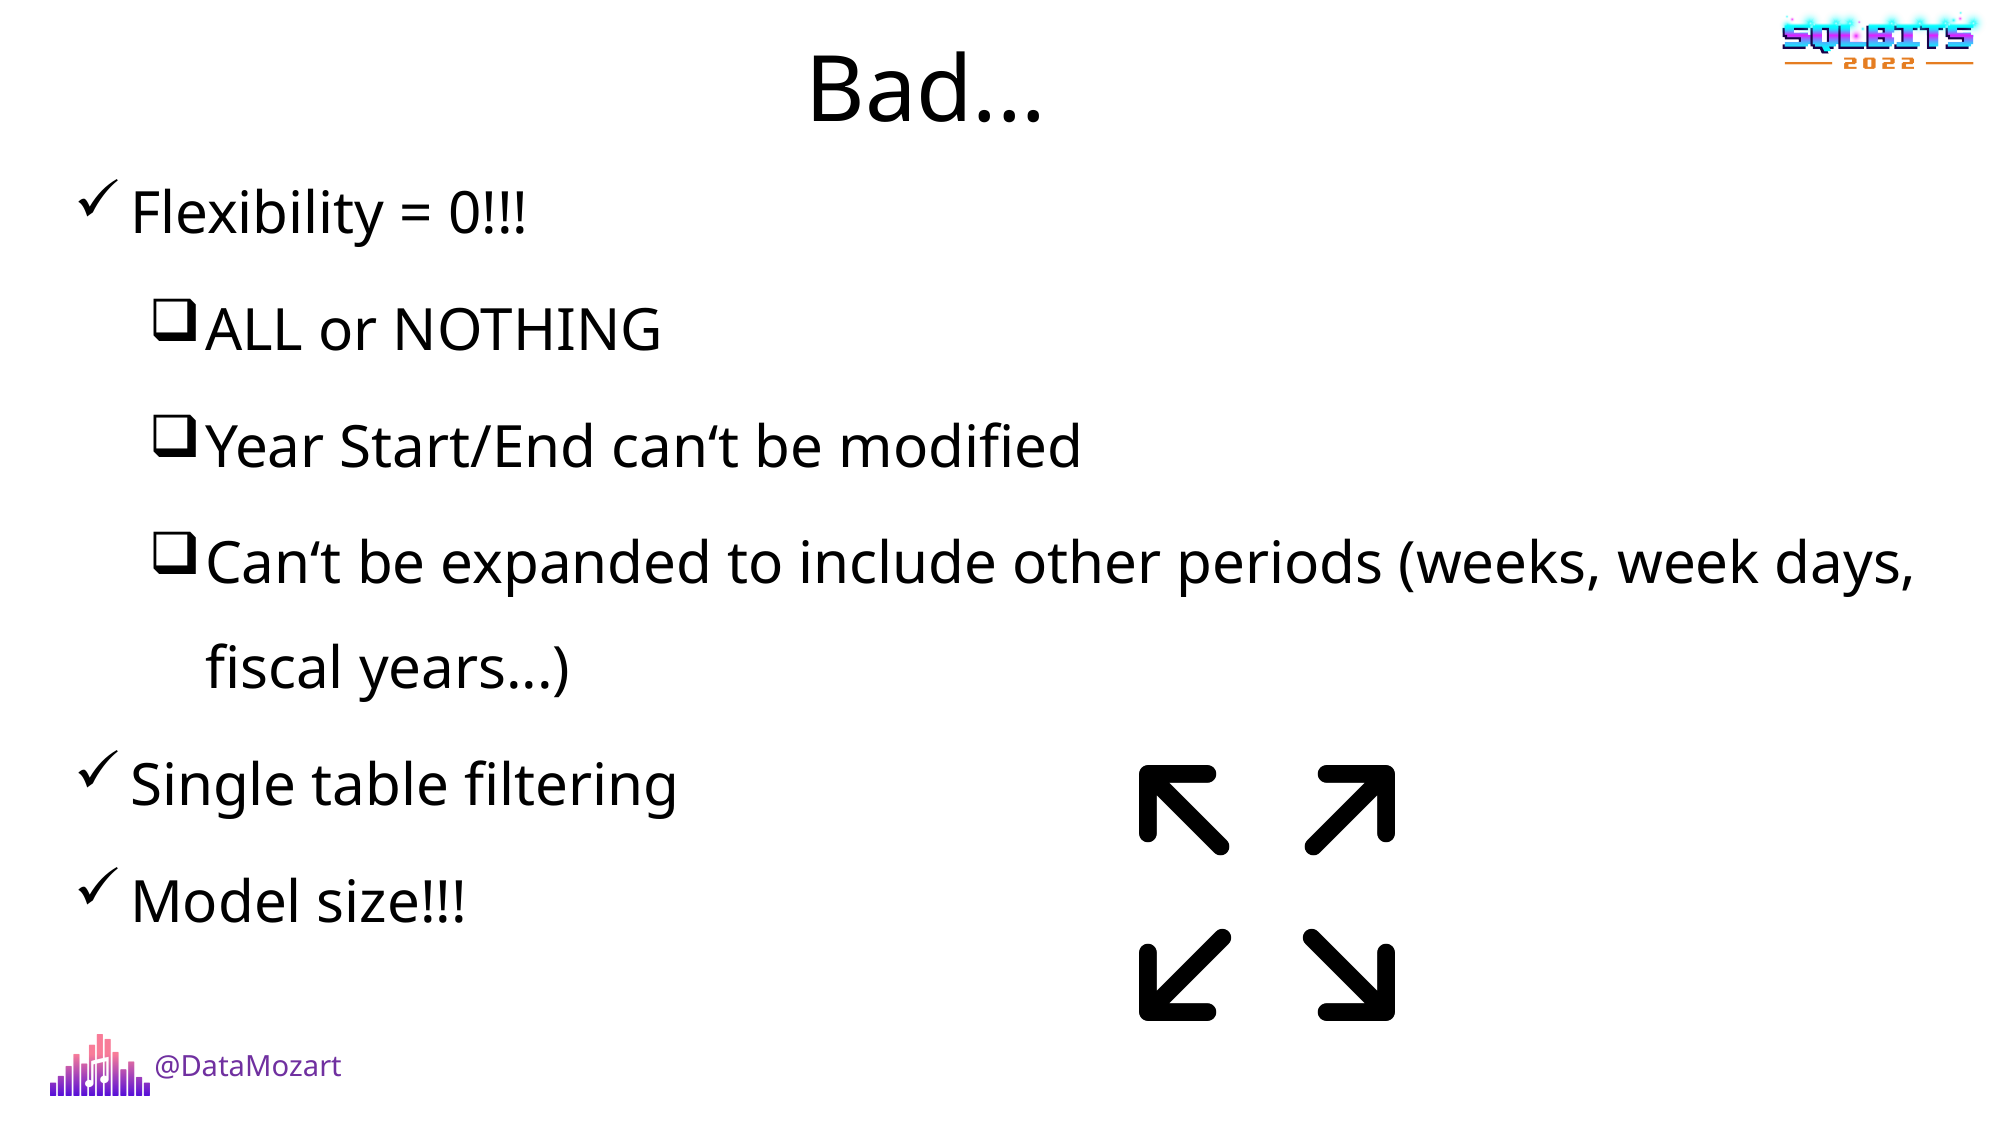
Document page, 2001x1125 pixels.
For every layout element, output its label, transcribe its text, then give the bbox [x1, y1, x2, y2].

text_box Bad... [175, 19, 1676, 140]
picture [50, 1034, 150, 1096]
picture [1139, 765, 1395, 1021]
picture [1777, 7, 1989, 69]
text_box Flexibility = 0!!! ALL or NOTHING Year Start/End can‘t be modified Can‘t be expanded to include other periods (weeks, week days, fiscal years...) Single table filtering Model size!!! [73, 140, 1947, 772]
